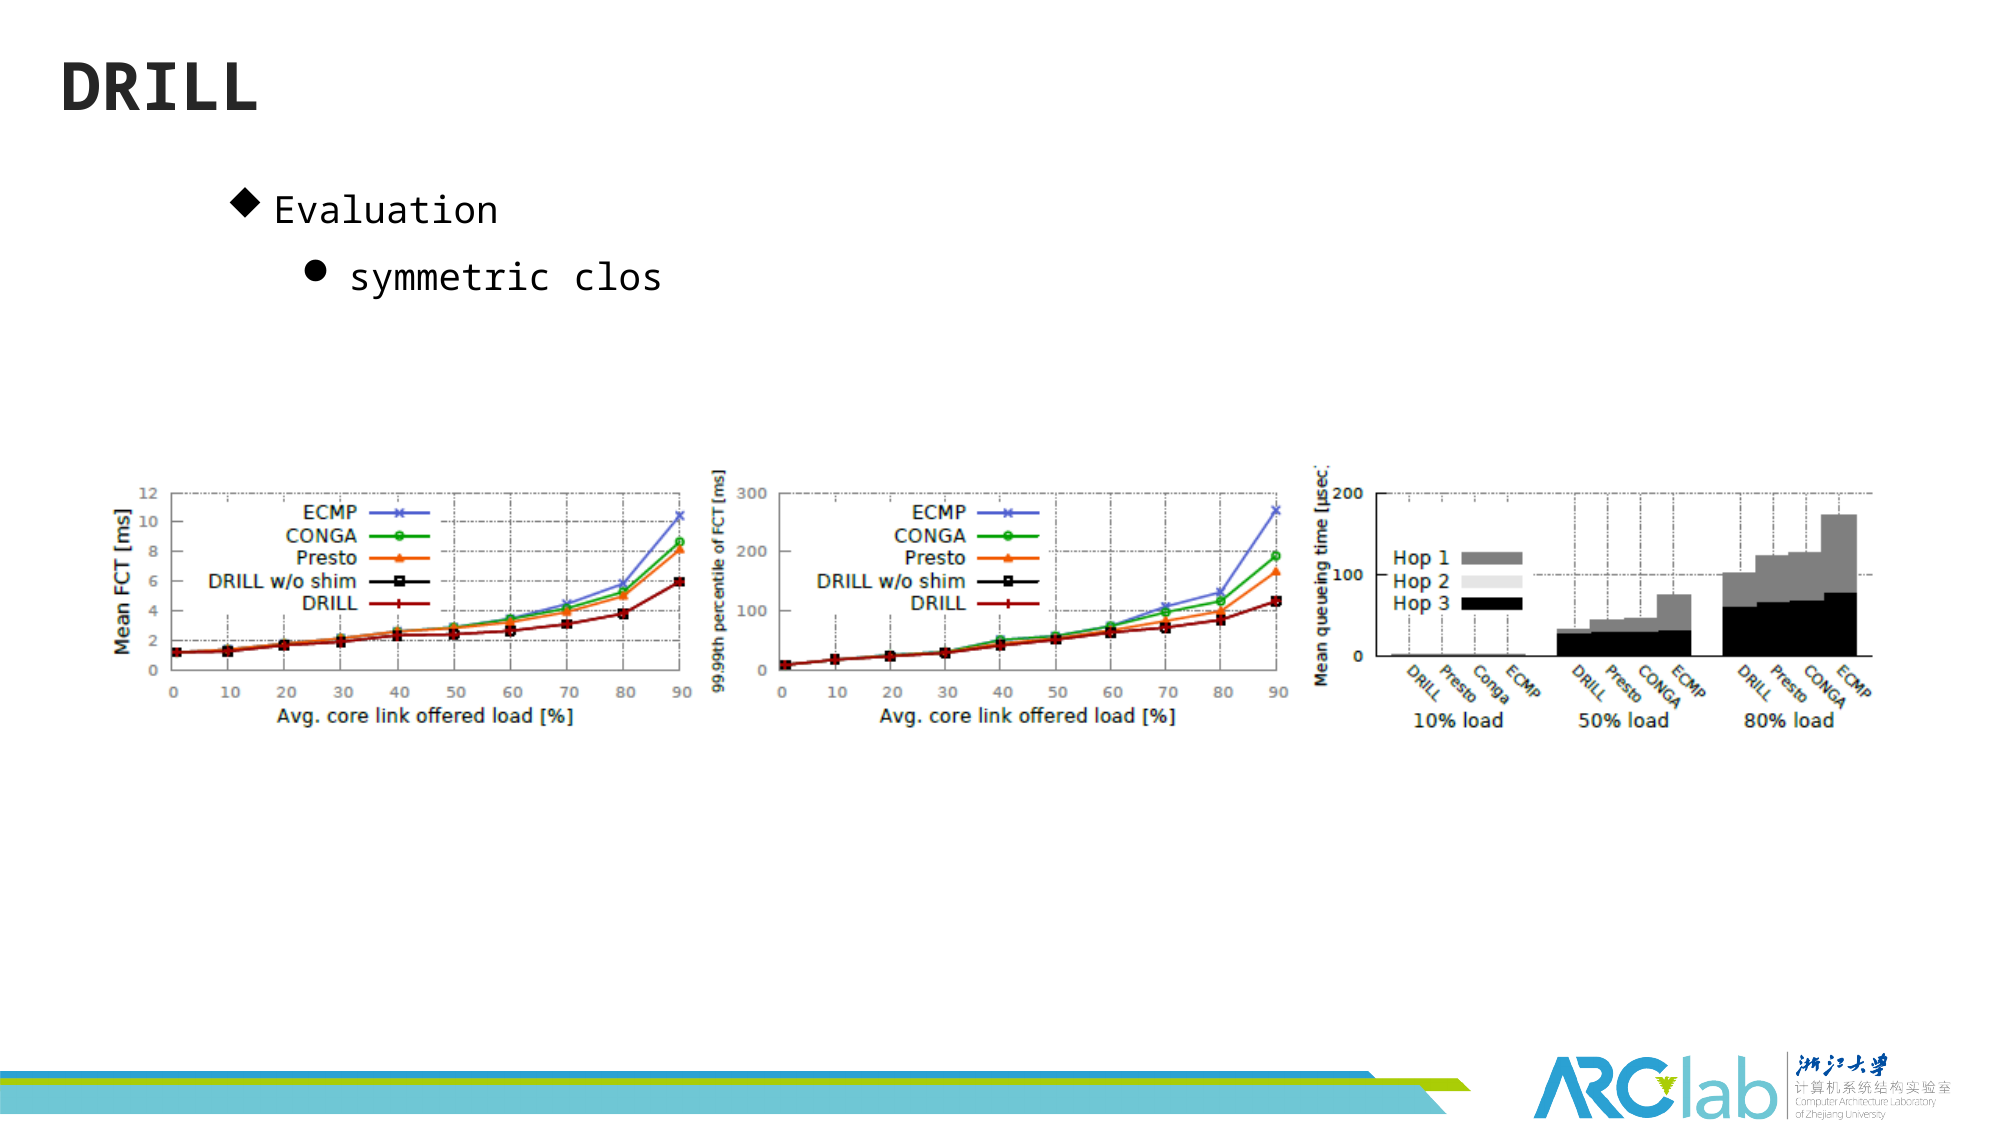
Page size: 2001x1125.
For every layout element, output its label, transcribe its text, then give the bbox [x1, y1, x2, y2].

text_box DRILL [46, 36, 277, 73]
picture [0, 73, 2000, 1125]
